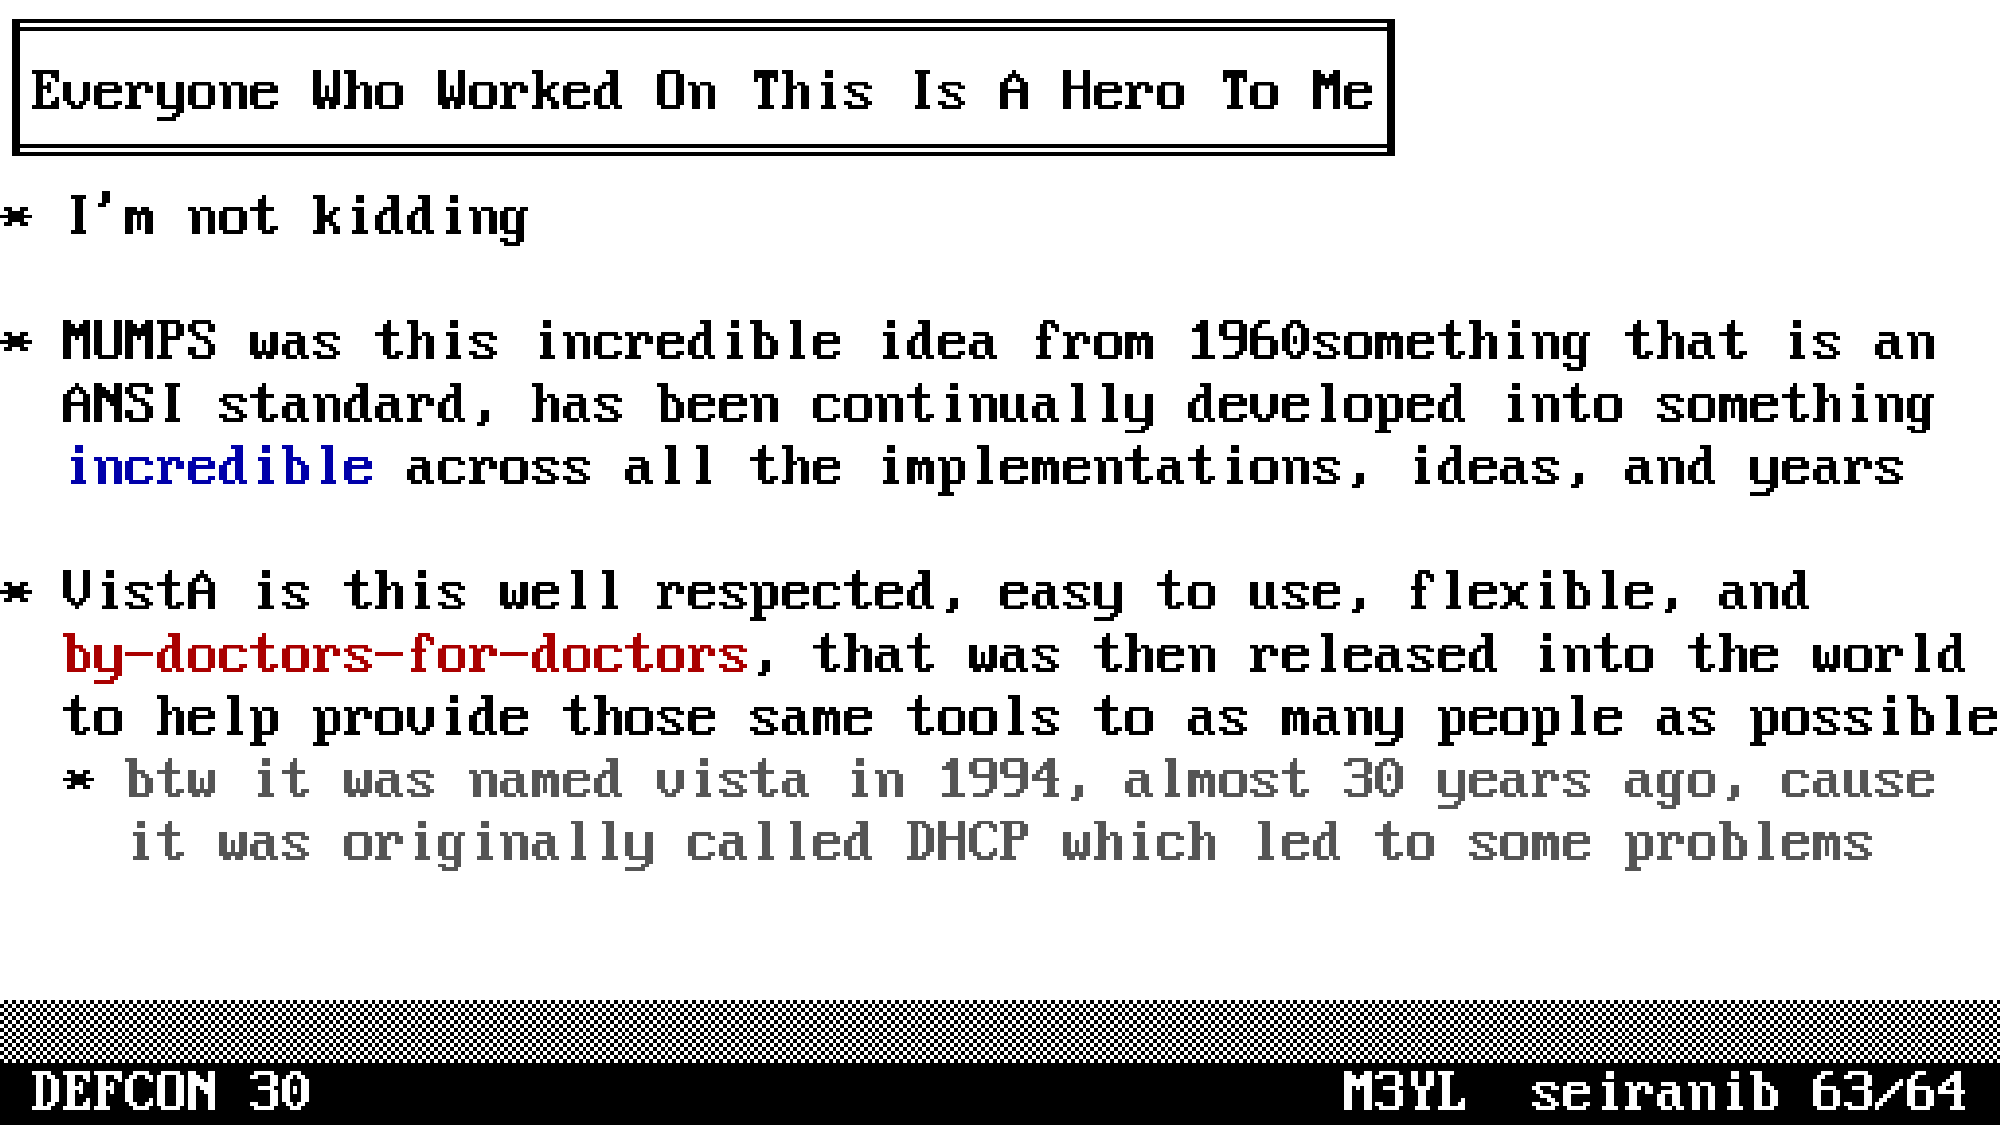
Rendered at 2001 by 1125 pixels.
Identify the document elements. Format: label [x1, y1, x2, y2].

list [0, 0, 2000, 1125]
